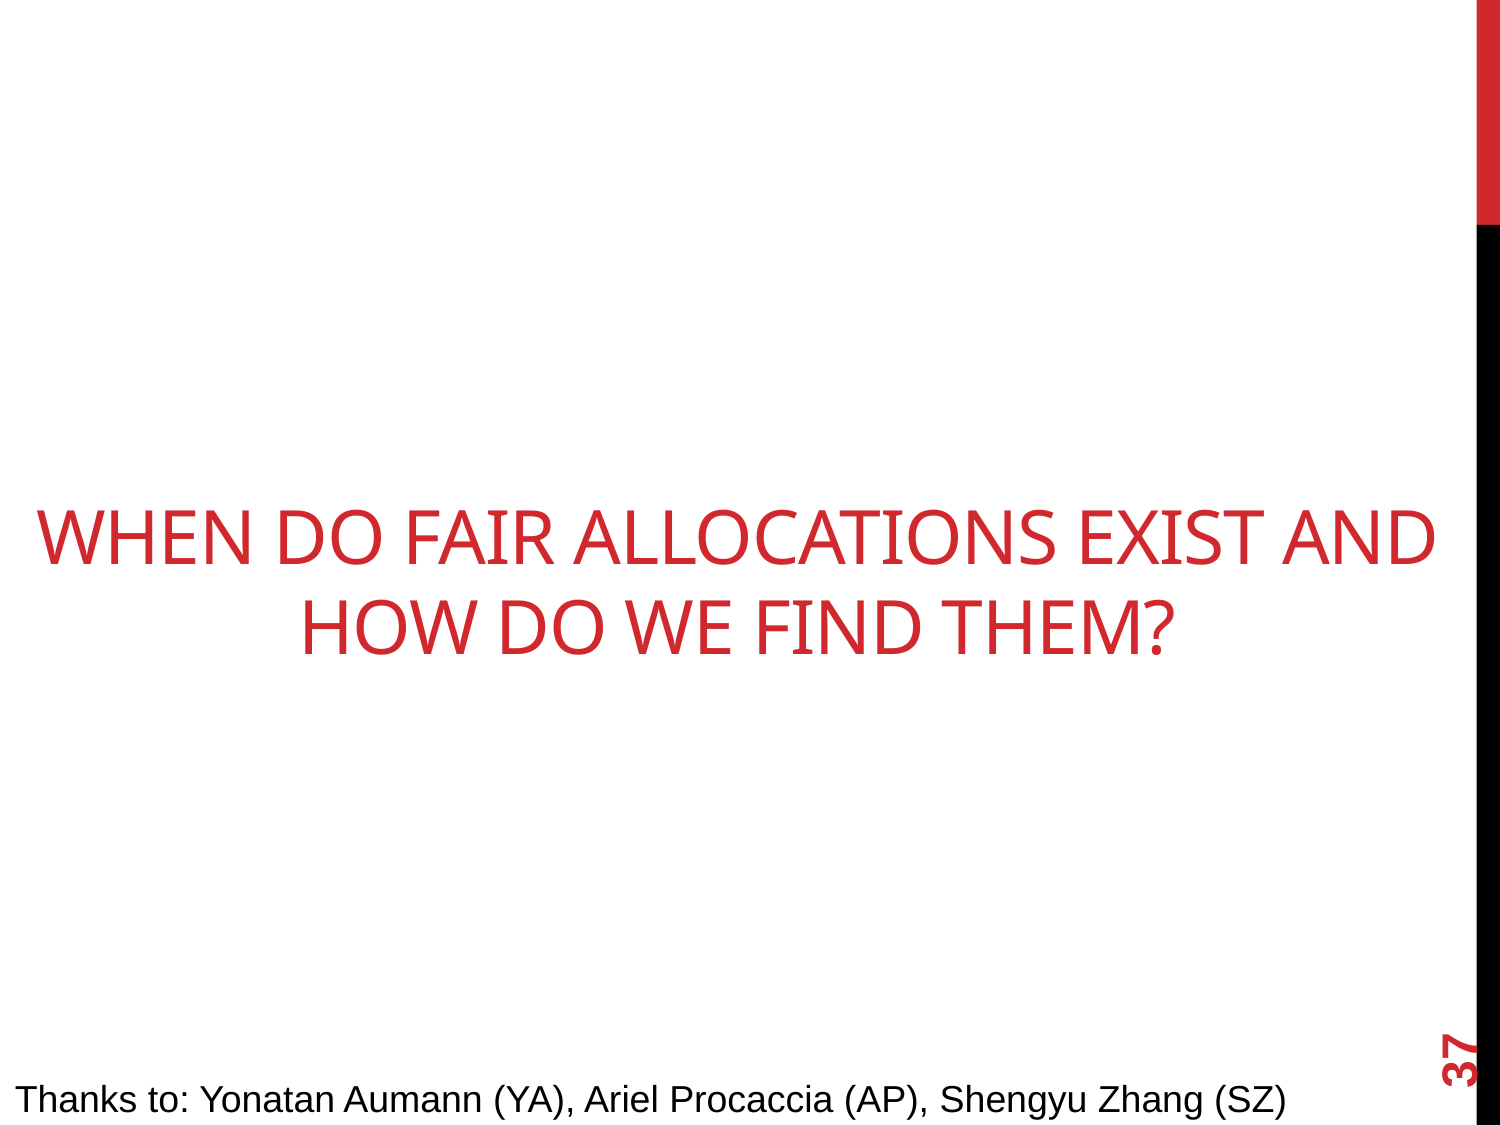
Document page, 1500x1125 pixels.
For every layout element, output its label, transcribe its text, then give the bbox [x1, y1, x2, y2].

title When do Fair Allocations Exist And How Do We find Them? [0, 447, 1475, 678]
slide_number 37 [1427, 887, 1488, 1104]
text_box Thanks to: Yonatan Aumann (YA), Ariel Procaccia (AP), Shengyu Zhang (SZ) [0, 1067, 1350, 1125]
